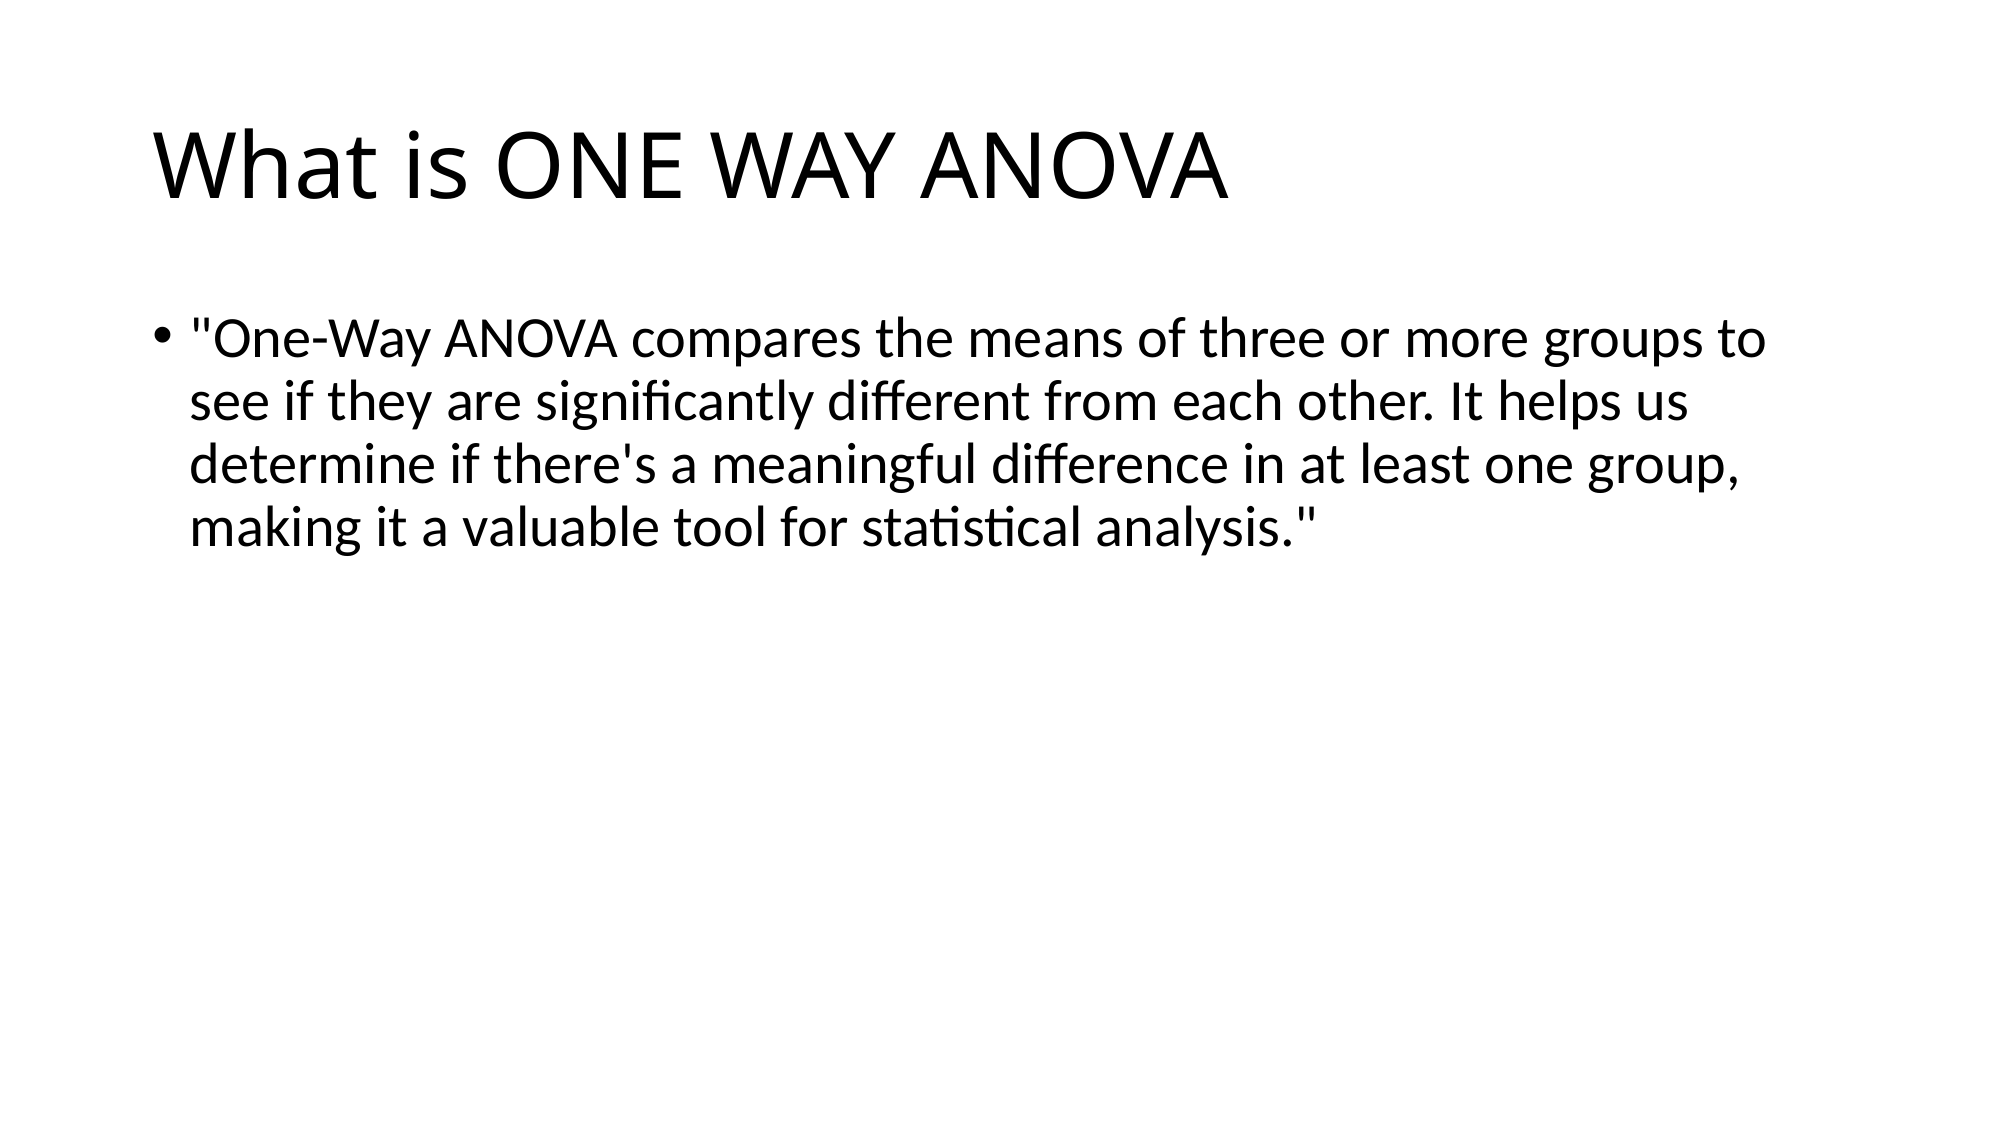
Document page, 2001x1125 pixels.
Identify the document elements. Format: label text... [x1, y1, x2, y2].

list "One-Way ANOVA compares the means of three or more groups to see if they are significantly different from each other. It helps us determine if there's a meaningful difference in at least one group, making it a valuable tool for statistical analysis." [137, 299, 1863, 1014]
title What is ONE WAY ANOVA [137, 59, 1863, 278]
